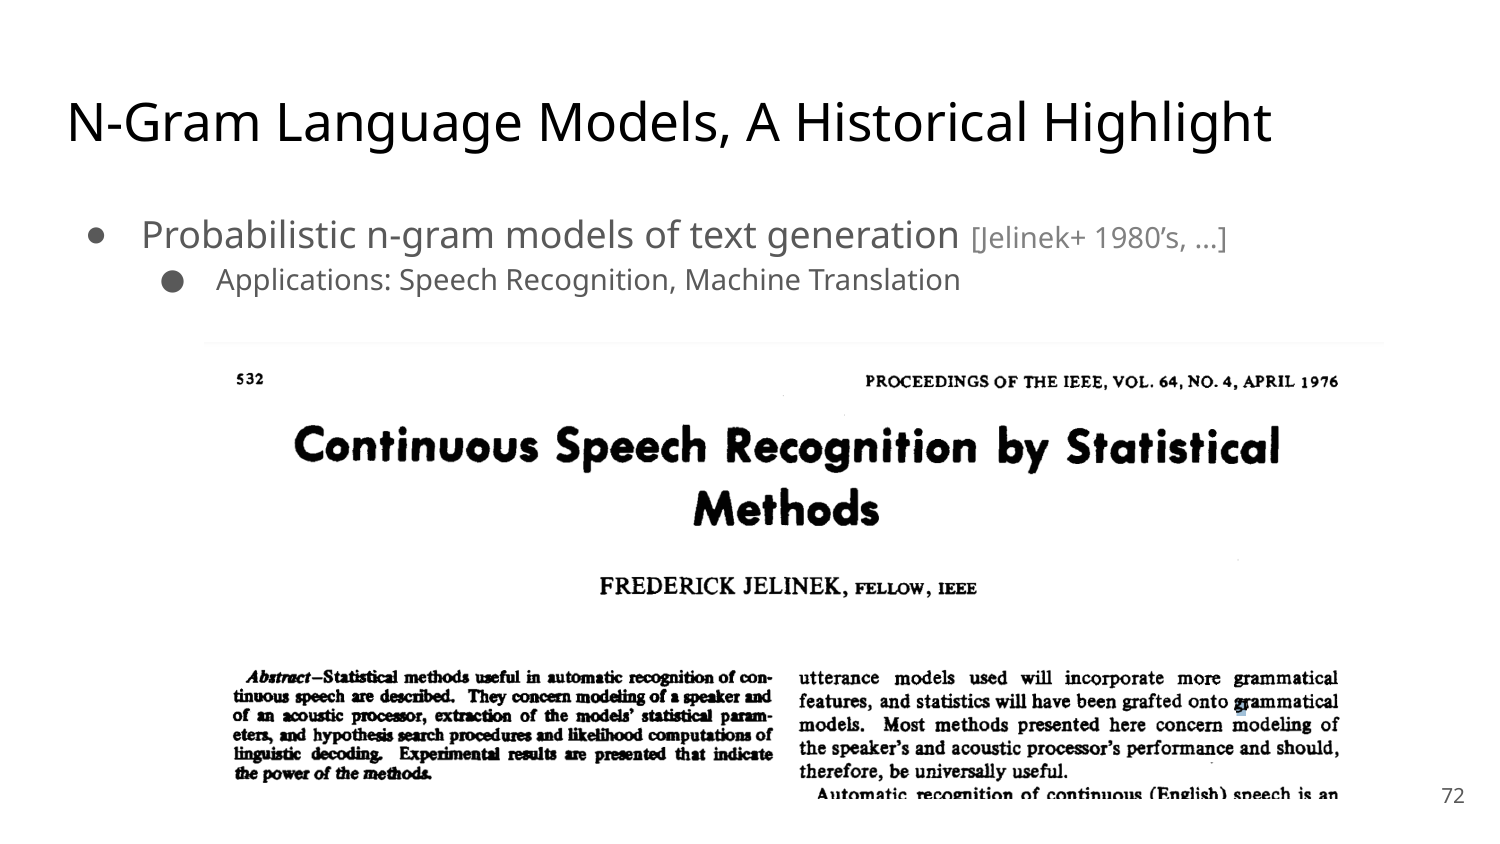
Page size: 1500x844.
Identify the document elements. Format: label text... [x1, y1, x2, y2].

list Probabilistic n-gram models of text generation [Jelinek+ 1980’s, …] Applications: Speech Recognition, Machine Translation [51, 189, 1449, 750]
picture [204, 341, 1384, 799]
title N-Gram Language Models, A Historical Highlight [51, 72, 1449, 167]
slide_number 72 [1389, 764, 1480, 830]
